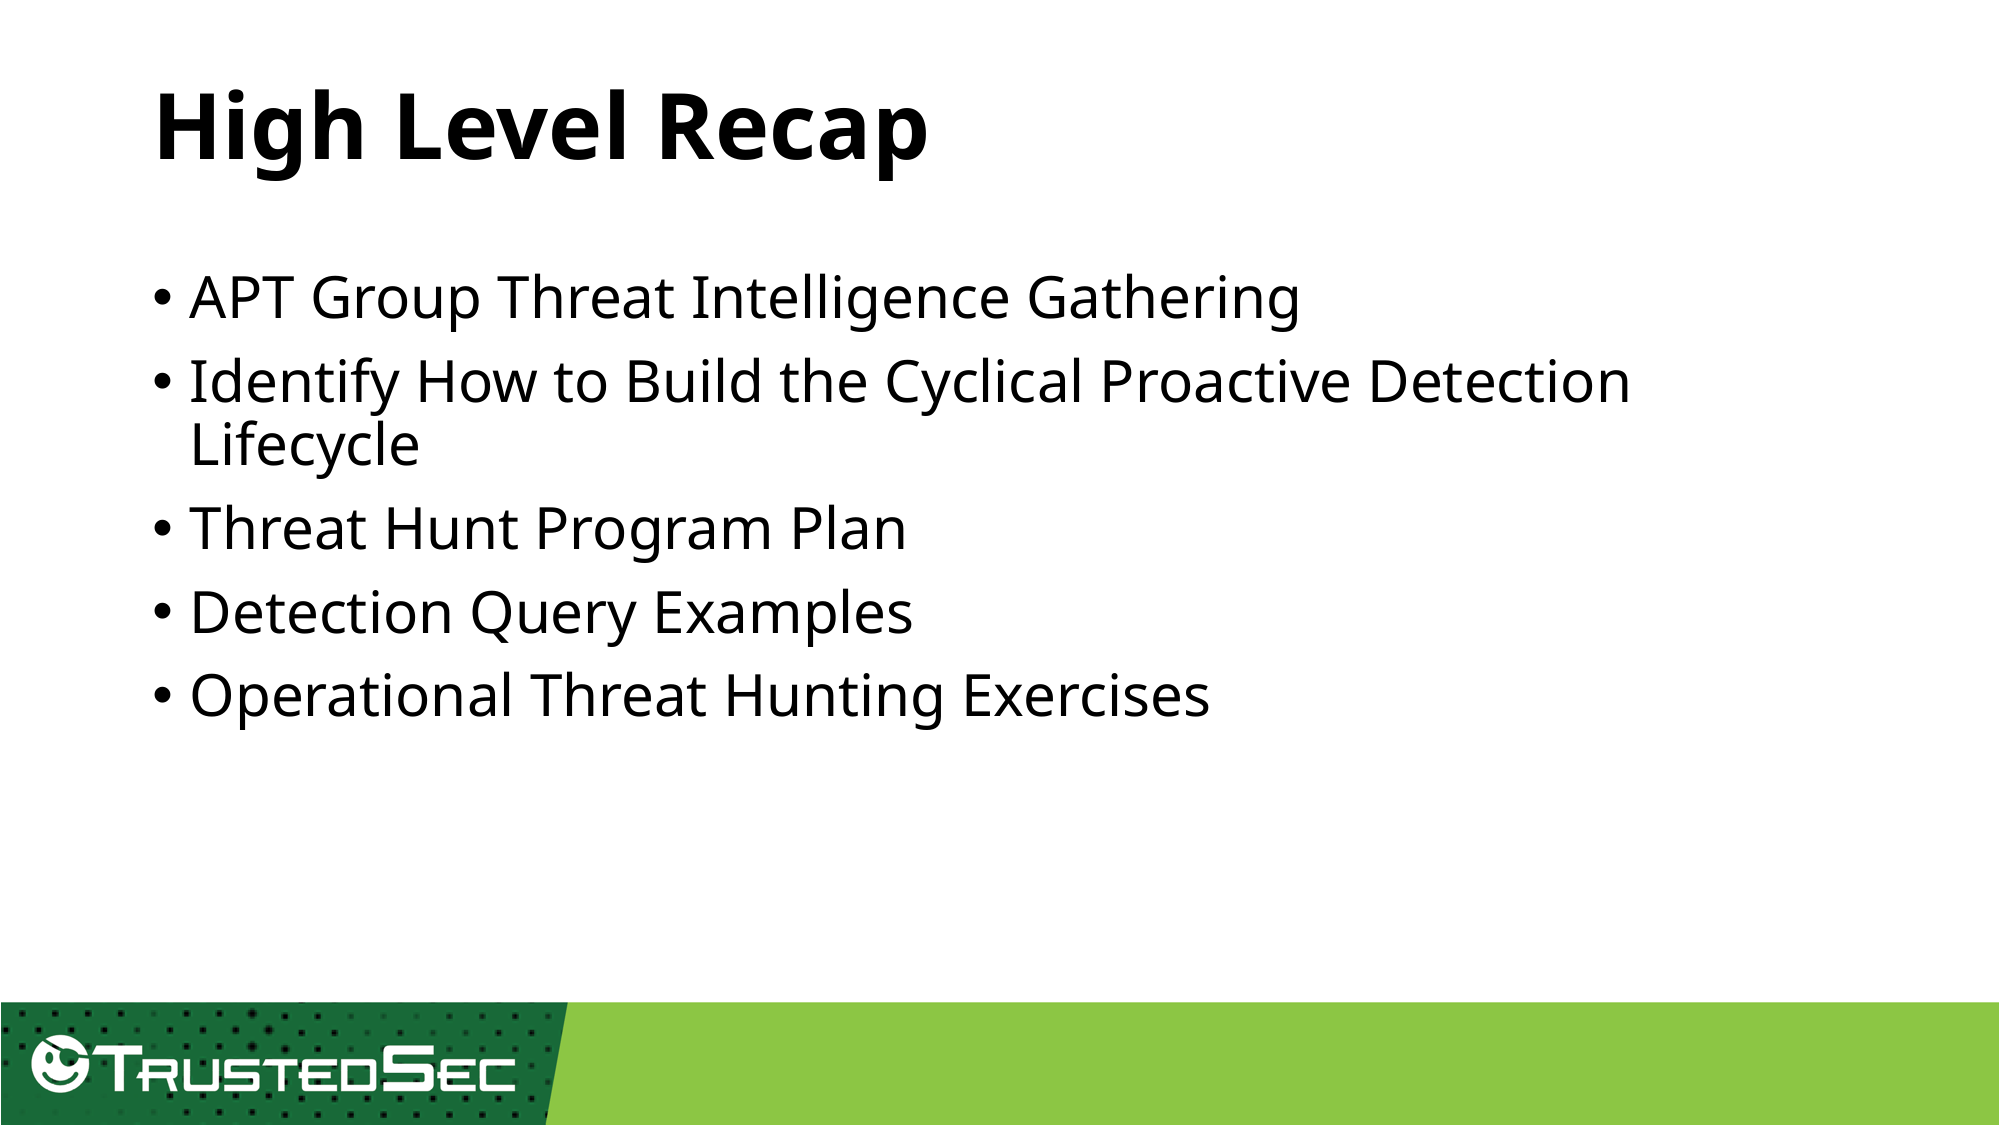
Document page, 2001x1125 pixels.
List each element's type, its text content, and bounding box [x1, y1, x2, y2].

list APT Group Threat Intelligence Gathering Identify How to Build the Cyclical Proactive Detection Lifecycle Threat Hunt Program Plan Detection Query Examples Operational Threat Hunting Exercises [137, 260, 1863, 975]
title High Level Recap [137, 21, 1863, 239]
picture [1, 0, 1999, 1125]
